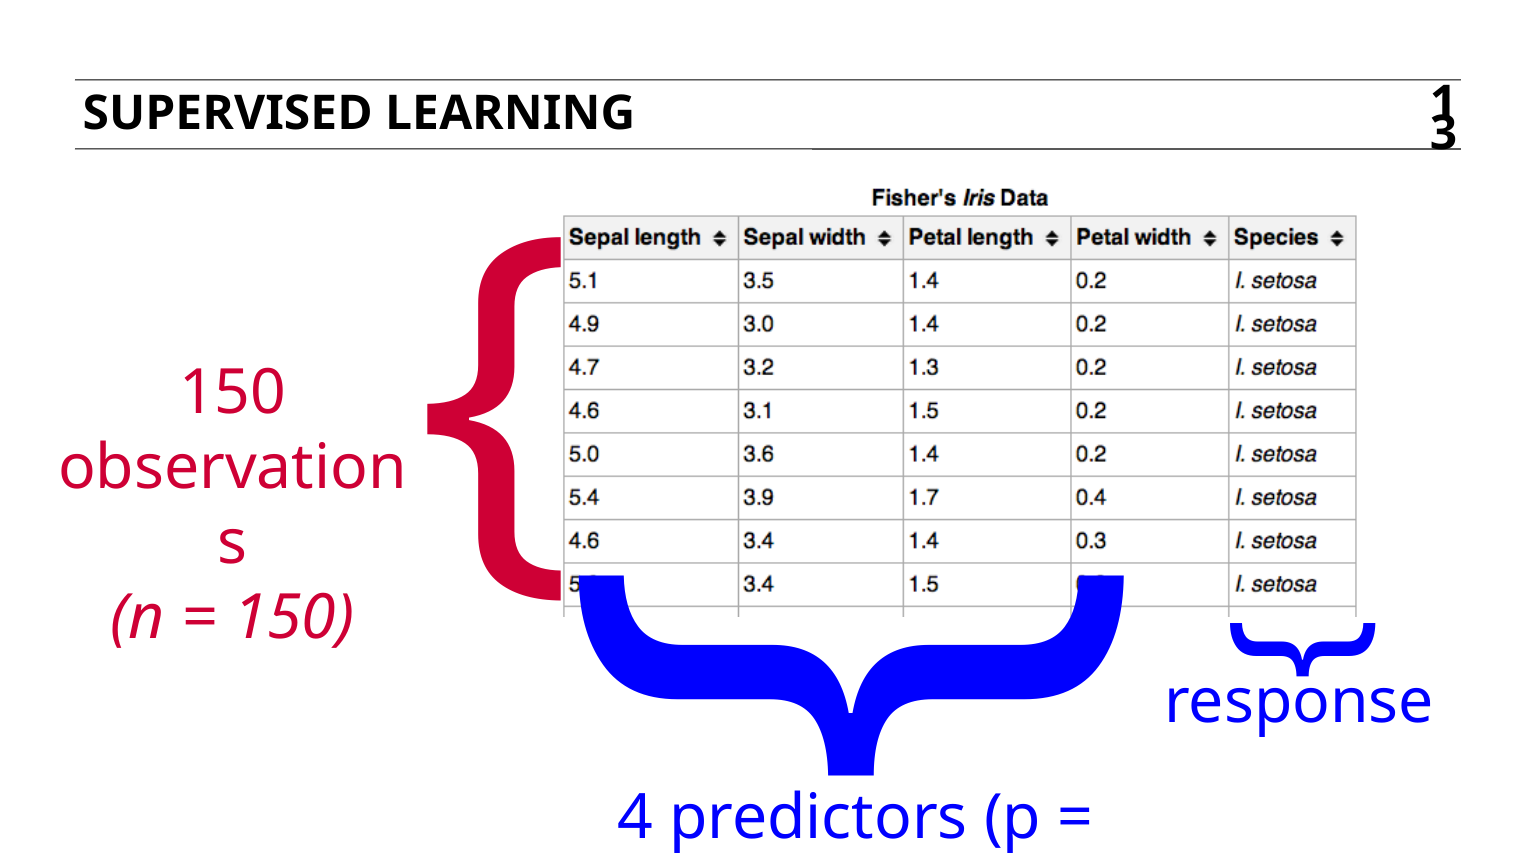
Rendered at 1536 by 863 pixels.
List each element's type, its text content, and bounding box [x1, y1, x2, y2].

text_box 4 predictors (p = 4) [567, 768, 1143, 863]
list Supervised Learning [67, 81, 1118, 132]
text_box 150 observations (n = 150) [30, 343, 436, 659]
text_box } [401, 213, 590, 728]
text_box response [1130, 652, 1468, 743]
slide_number 13 [1419, 86, 1461, 138]
text_box { [392, 731, 1158, 809]
picture [555, 181, 1369, 617]
text_box { [1175, 608, 1391, 652]
